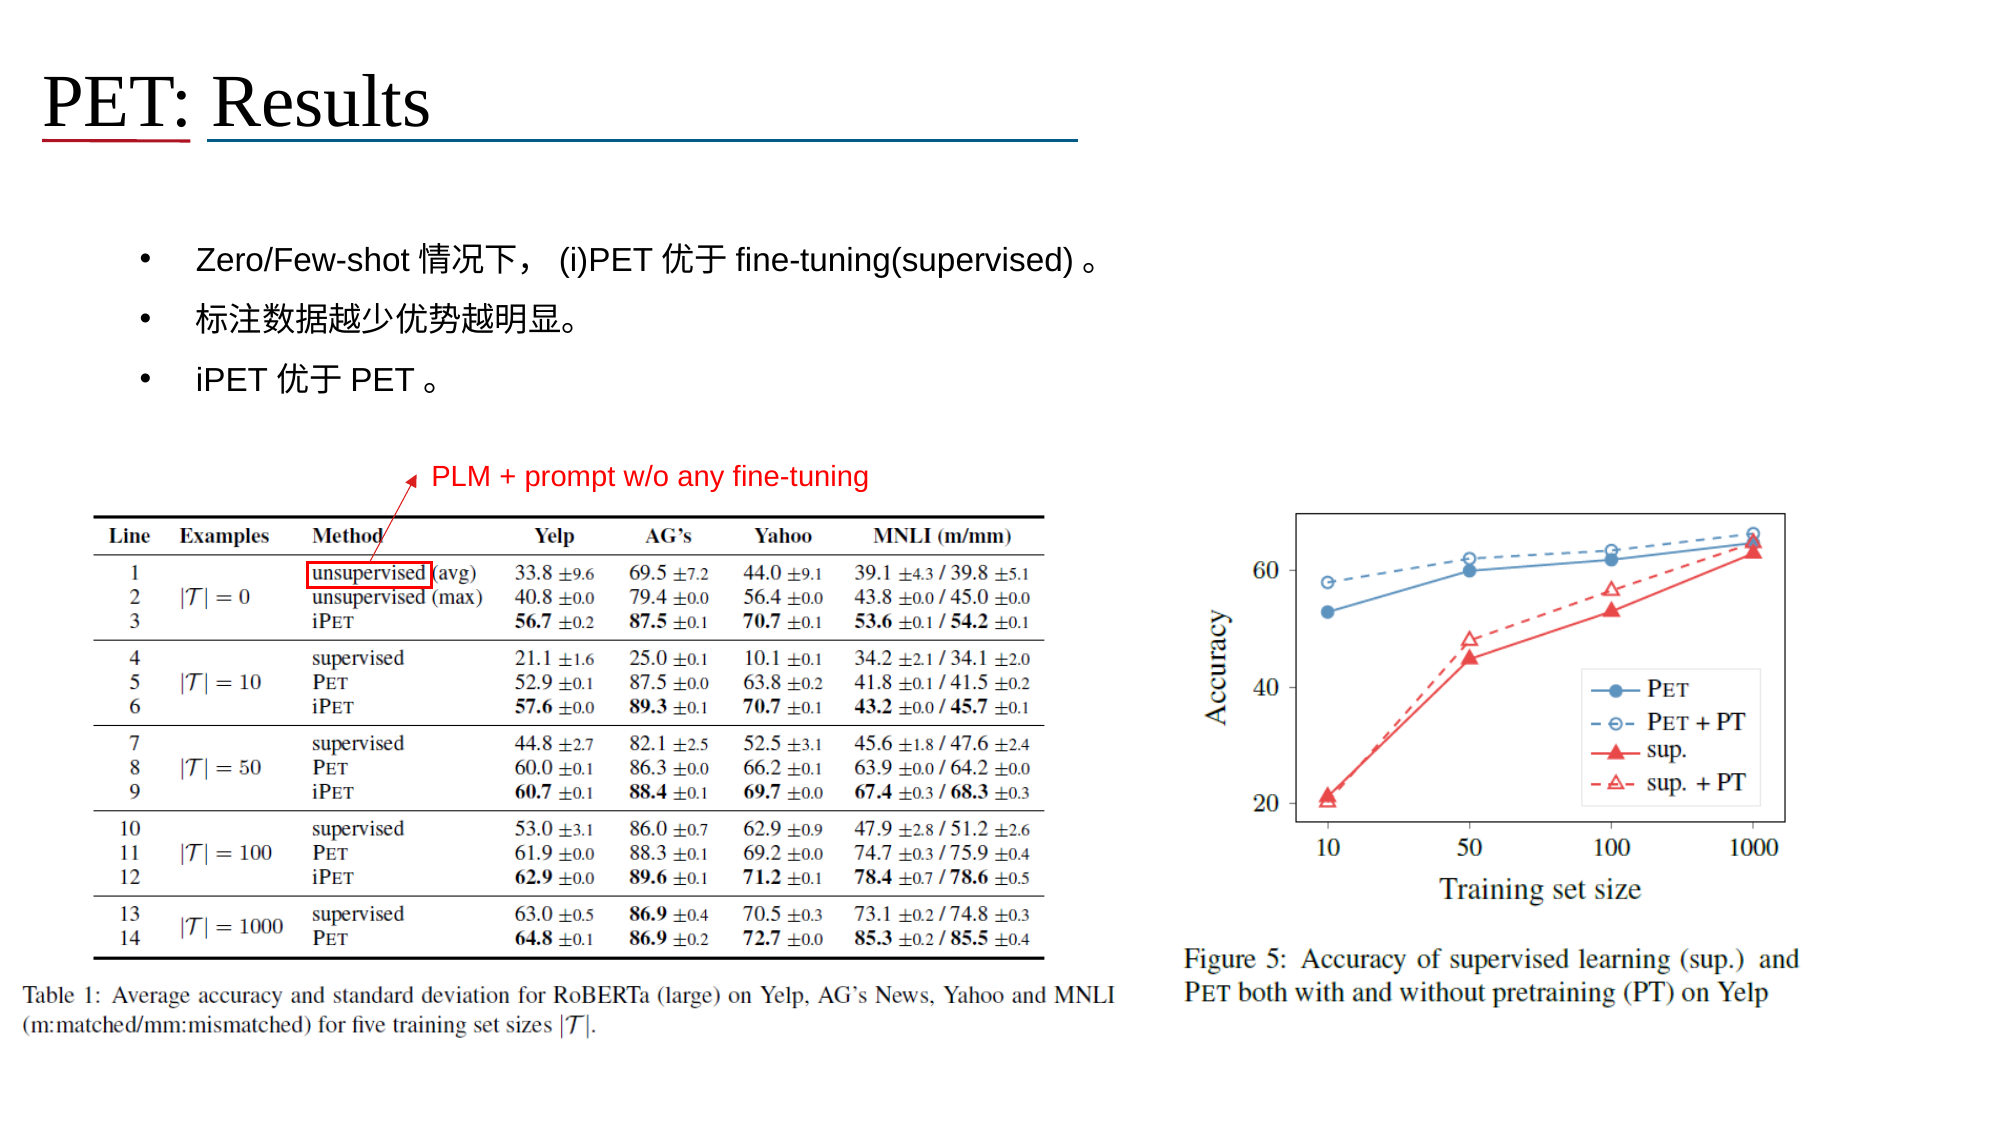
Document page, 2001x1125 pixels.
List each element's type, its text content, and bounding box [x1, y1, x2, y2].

text_box Zero/Few-shot情况下，(i)PET优于fine-tuning(supervised)。 标注数据越少优势越明显。 iPET优于PET。 [124, 210, 1850, 405]
text_box PLM + prompt w/o any fine-tuning [416, 449, 886, 500]
picture [0, 507, 1120, 1043]
title PET: Results [27, 0, 1753, 211]
picture [1181, 507, 1803, 1015]
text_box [369, 474, 416, 563]
